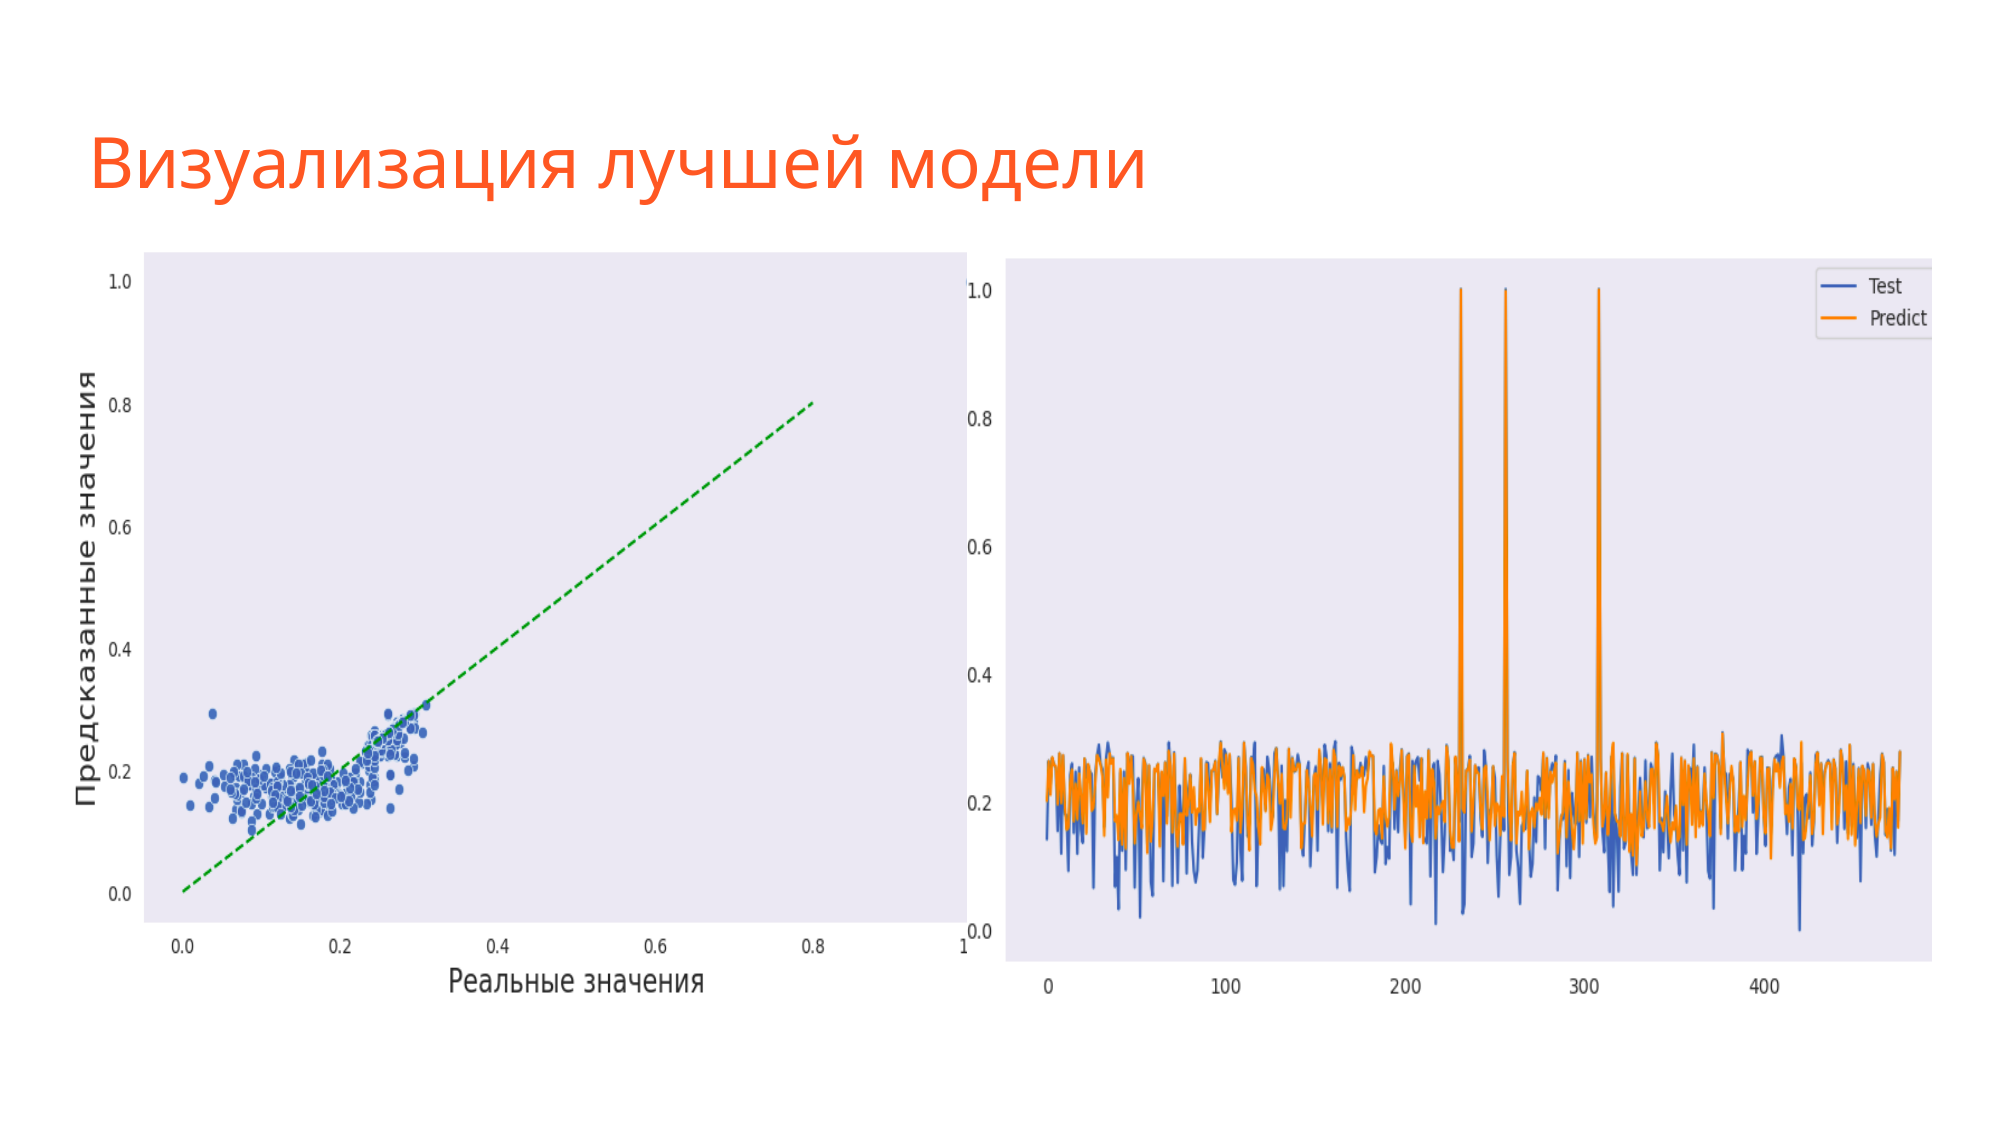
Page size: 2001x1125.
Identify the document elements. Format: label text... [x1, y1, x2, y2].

title Визуализация лучшей модели [68, 97, 1932, 223]
picture [67, 251, 1932, 1000]
